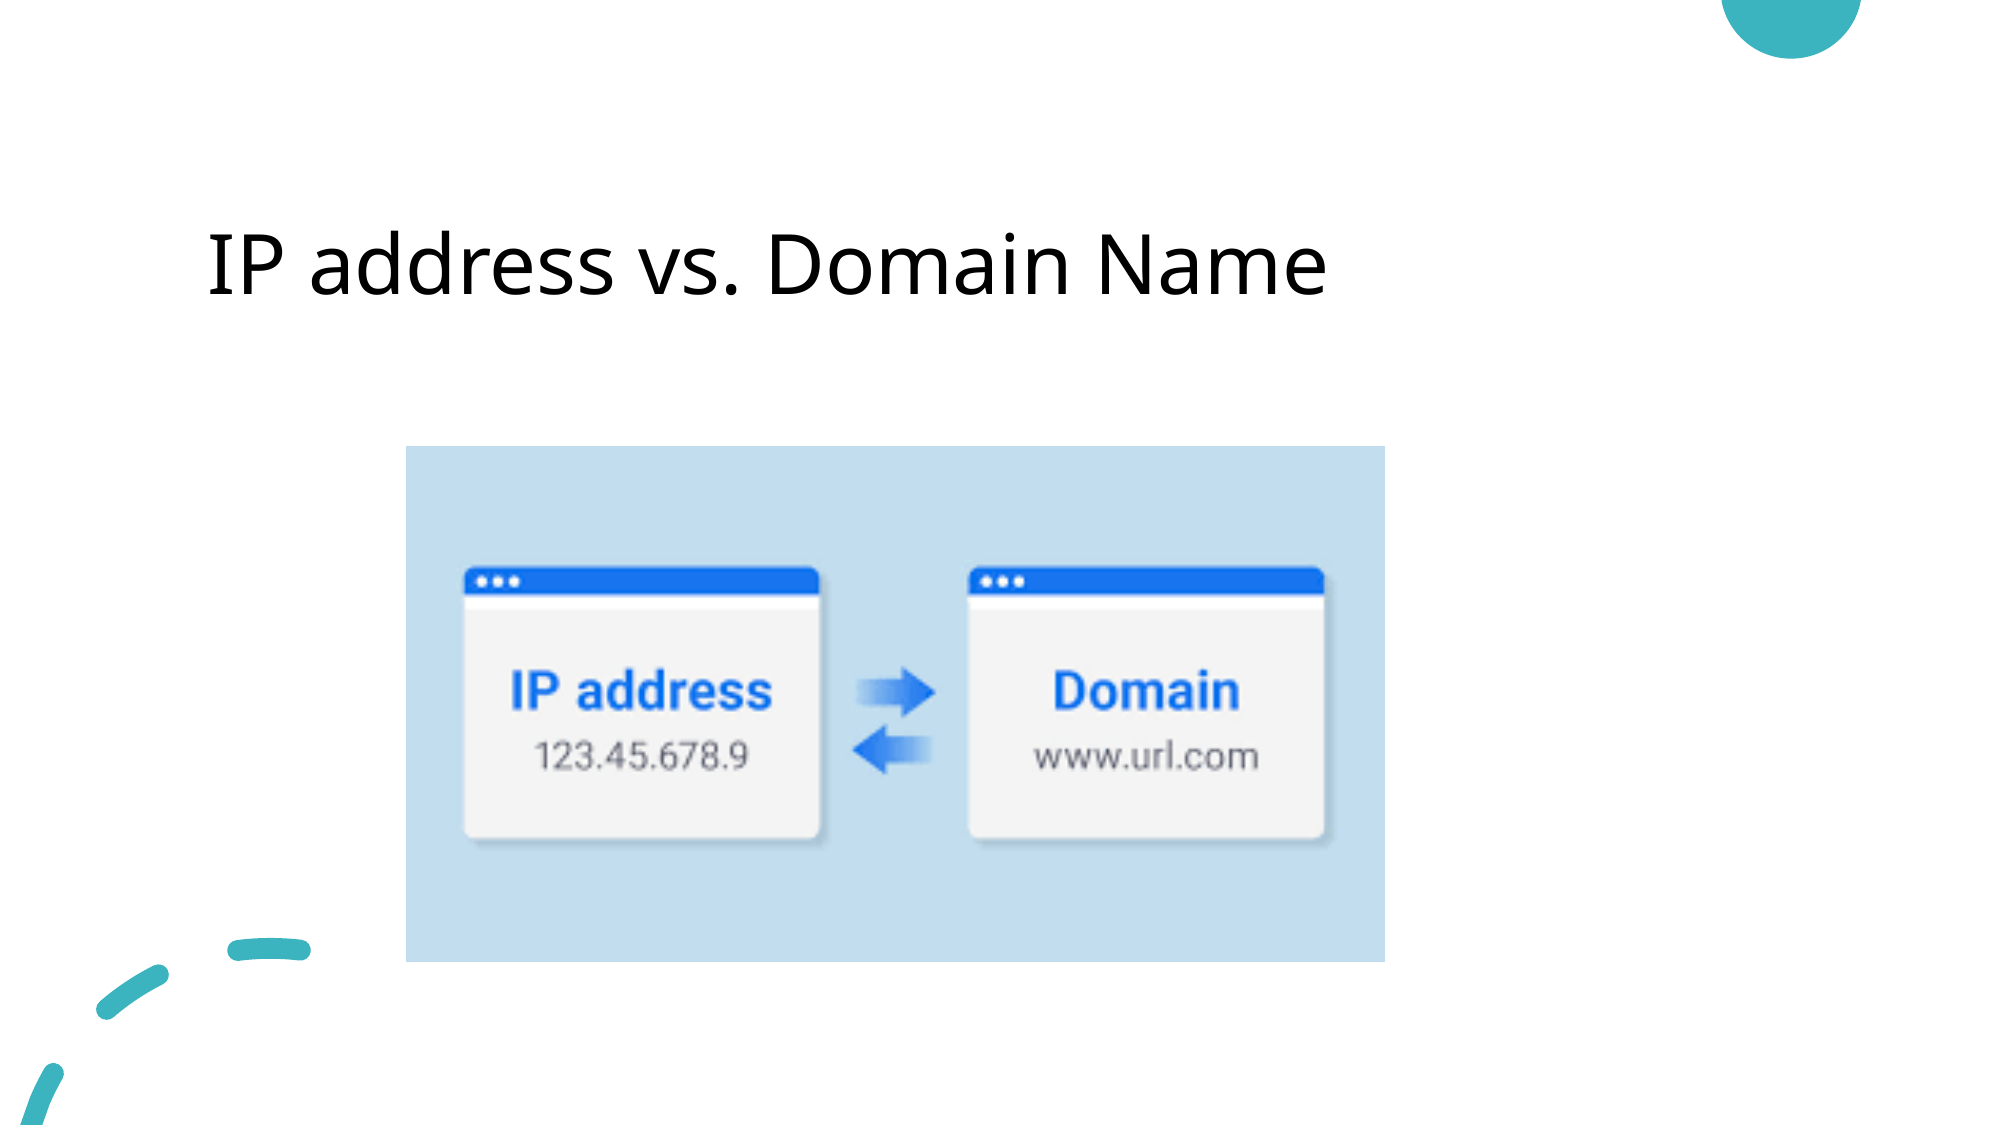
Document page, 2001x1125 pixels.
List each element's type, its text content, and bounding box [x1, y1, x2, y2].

title IP address vs. Domain Name [192, 142, 1800, 394]
picture [406, 446, 1385, 962]
